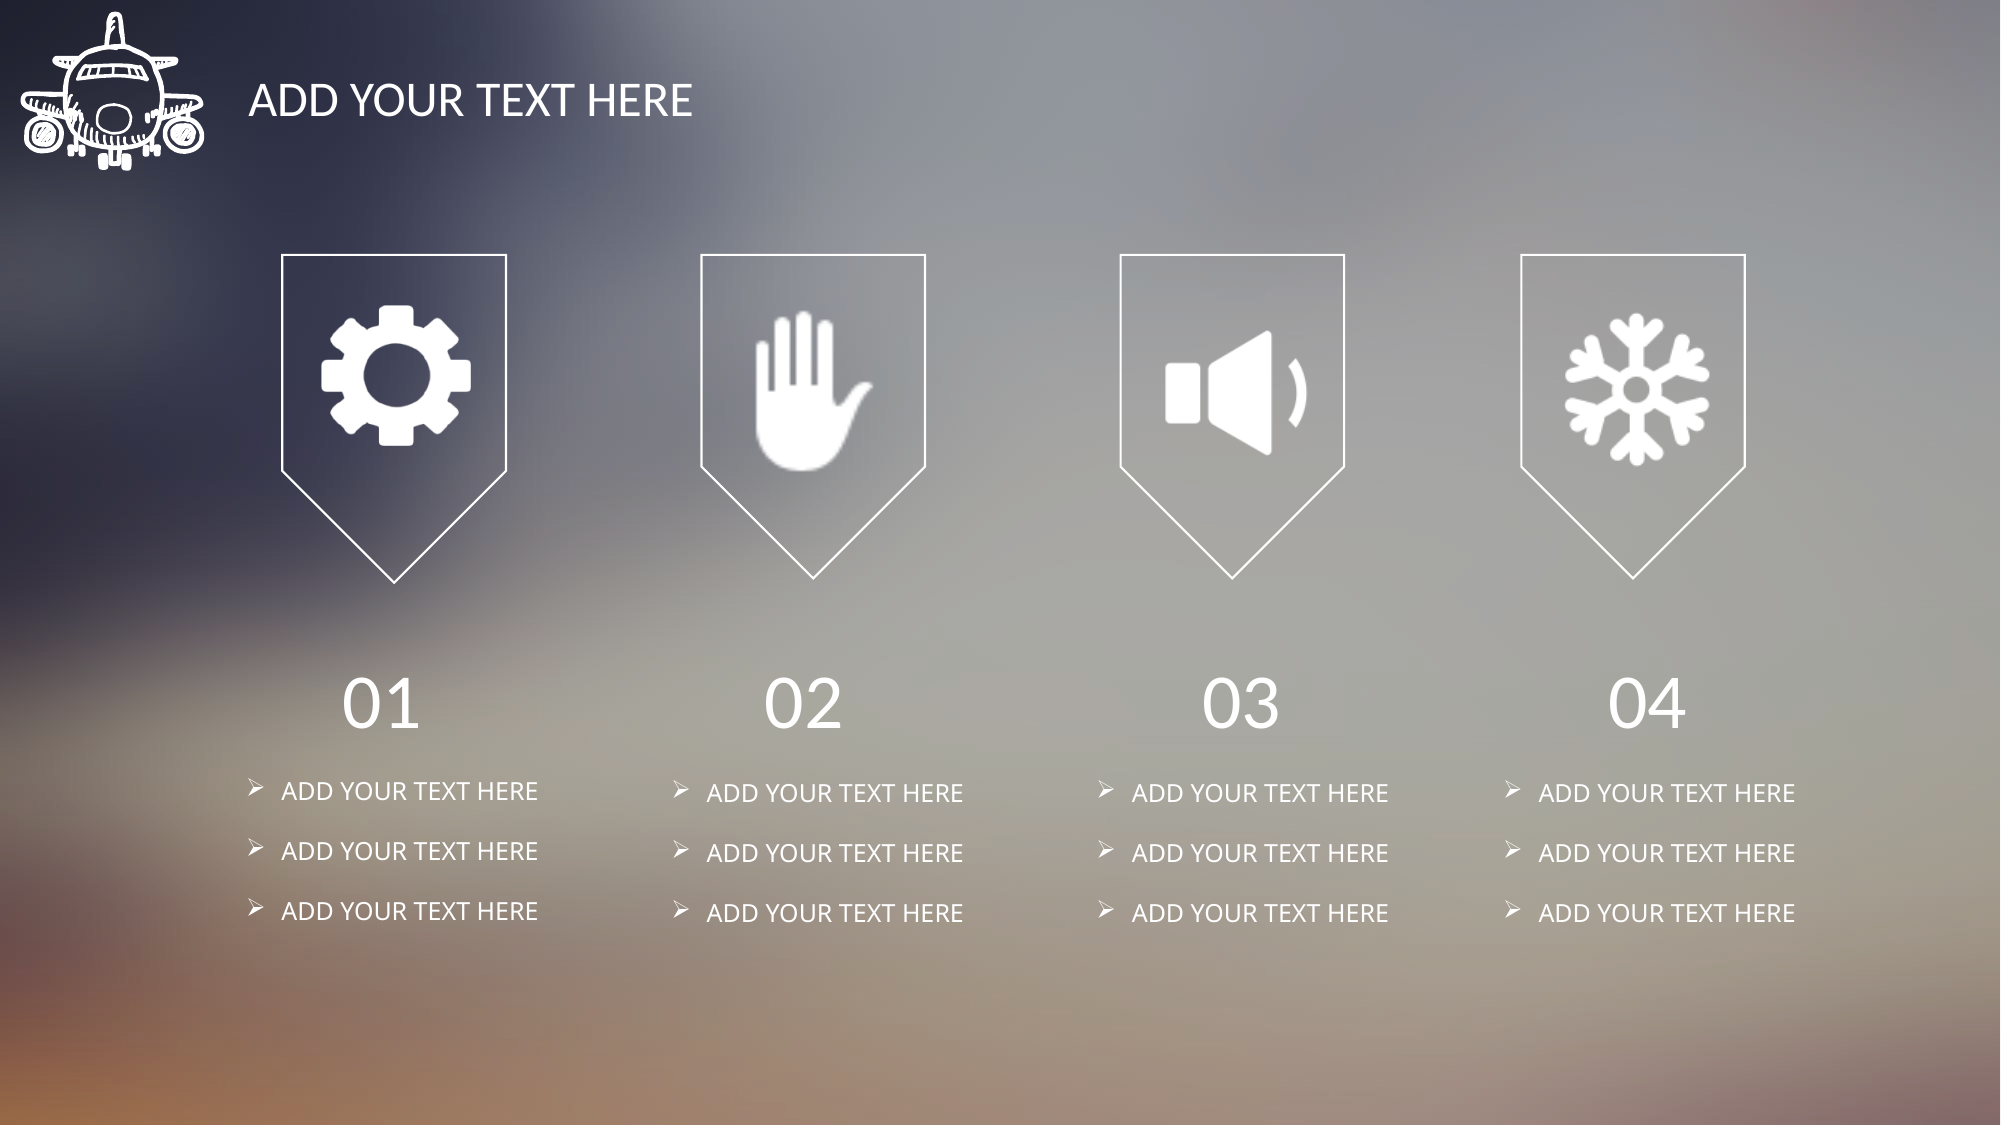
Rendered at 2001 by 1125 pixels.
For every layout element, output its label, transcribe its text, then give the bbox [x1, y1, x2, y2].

picture [0, 0, 2001, 1125]
text_box [1119, 253, 1346, 580]
text_box 01 [328, 643, 469, 752]
text_box ADD YOUR TEXT HERE ADD YOUR TEXT HERE ADD YOUR TEXT HERE [1488, 770, 1879, 965]
text_box 04 [1593, 643, 1735, 752]
text_box [752, 519, 875, 580]
text_box 02 [750, 643, 891, 752]
text_box [1520, 253, 1746, 478]
text_box ADD YOUR TEXT HERE ADD YOUR TEXT HERE ADD YOUR TEXT HERE [656, 770, 1048, 965]
text_box ADD YOUR TEXT HERE ADD YOUR TEXT HERE ADD YOUR TEXT HERE [231, 768, 623, 963]
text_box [21, 12, 723, 170]
text_box [700, 253, 927, 268]
text_box [1550, 497, 1716, 580]
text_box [282, 254, 506, 583]
text_box ADD YOUR TEXT HERE ADD YOUR TEXT HERE ADD YOUR TEXT HERE [1081, 770, 1473, 965]
text_box 03 [1187, 643, 1329, 752]
